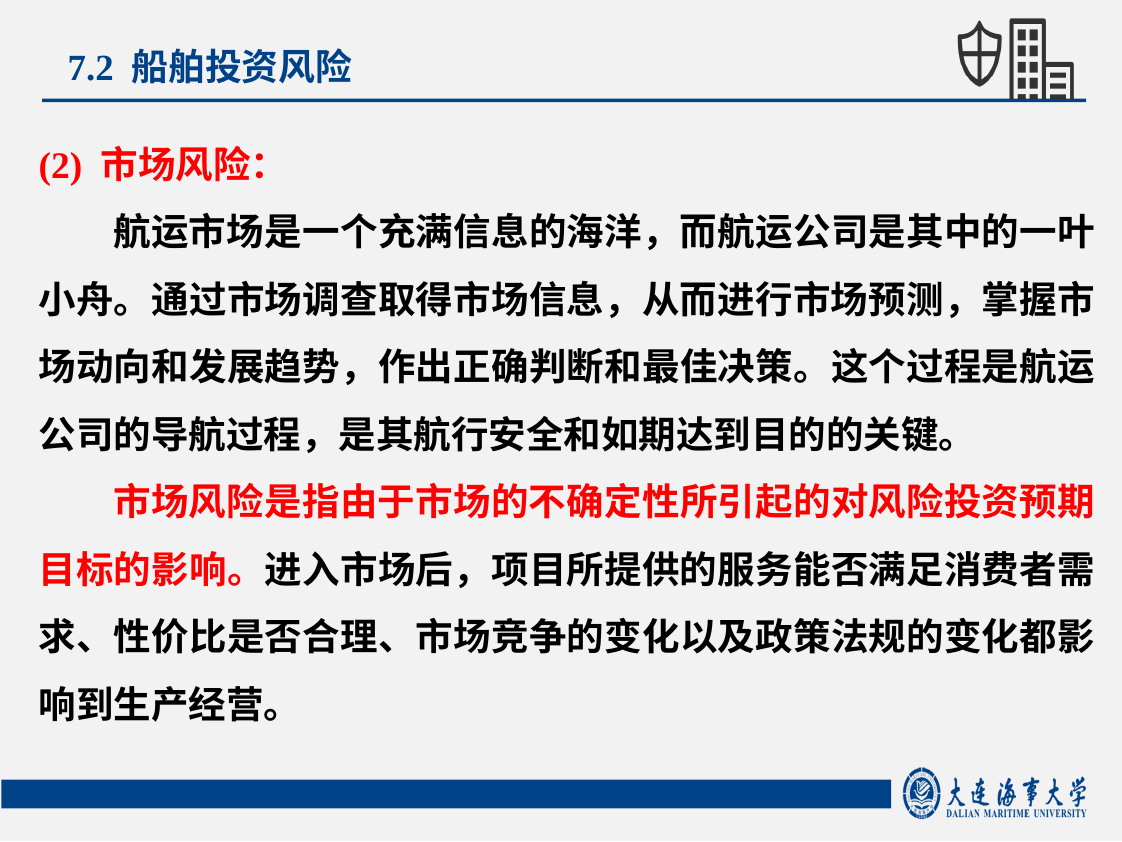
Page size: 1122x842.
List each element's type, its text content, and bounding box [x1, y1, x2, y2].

picture [902, 767, 1087, 820]
picture [957, 18, 1074, 100]
text_box (2) 市场风险： 航运市场是一个充满信息的海洋，而航运公司是其中的一叶小舟。通过市场调查取得市场信息，从而进行市场预测，掌握市场动向和发展趋势，作出正确判断和最佳决策。这个过程是航运公司的导航过程，是其航行安全和如期达到目的的关键。 市场风险是指由于市场的不确定性所引起的对风险投资预期目标的影响。进入市场后，项目所提供的服务能否满足消费者需求、性价比是否合理、市场竞争的变化以及政策法规的变化都影响到生产经营。 [29, 113, 1105, 731]
text_box 7.2 船舶投资风险 [52, 14, 614, 96]
